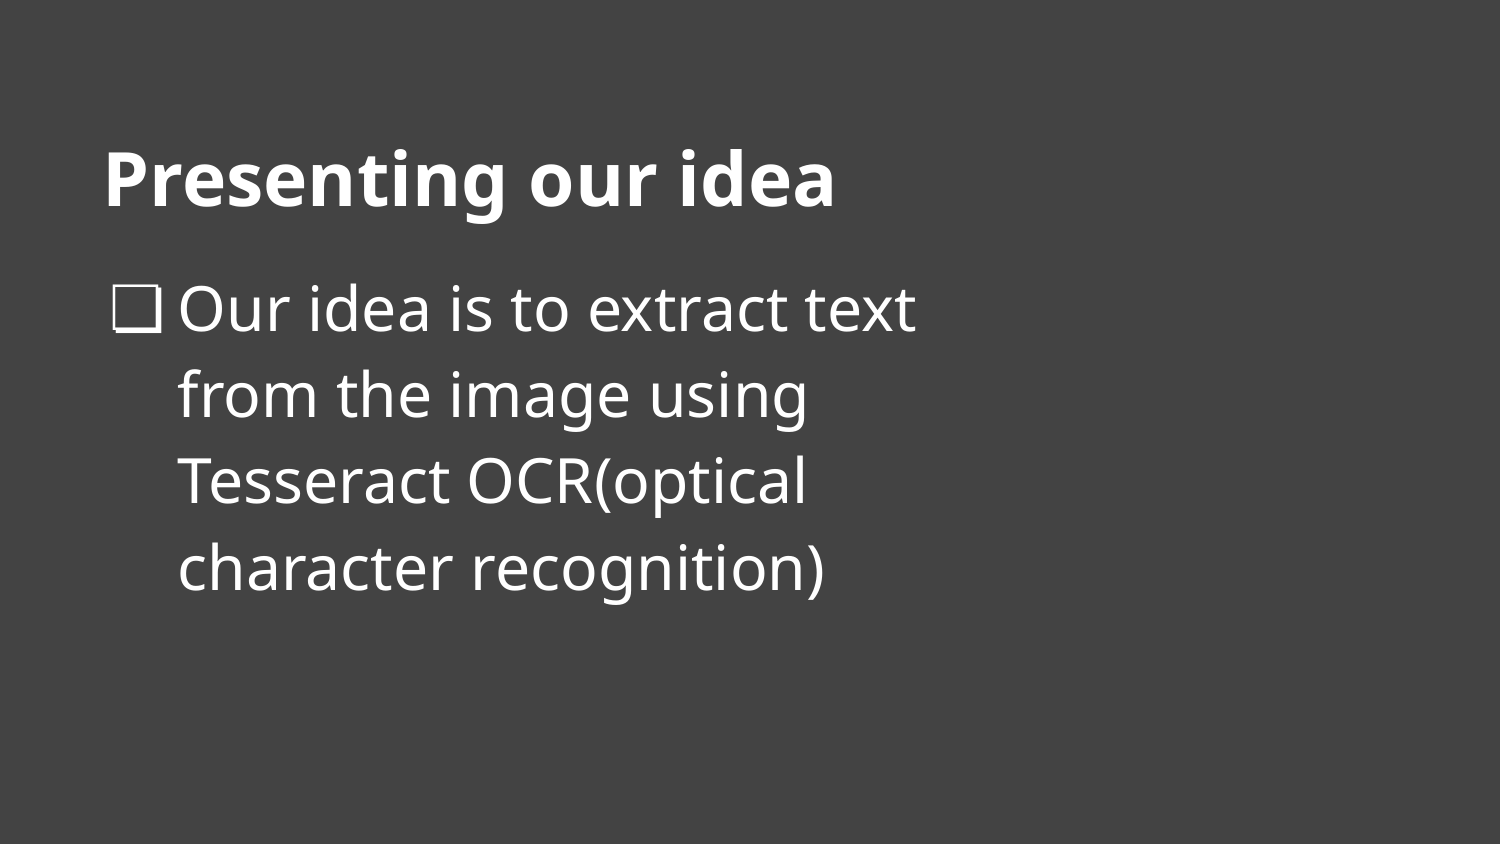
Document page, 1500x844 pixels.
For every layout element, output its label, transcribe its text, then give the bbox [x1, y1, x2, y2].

title Presenting our idea [87, 116, 941, 242]
title Our idea is to extract text from the image using Tesseract OCR(optical character recognition) [87, 242, 941, 746]
